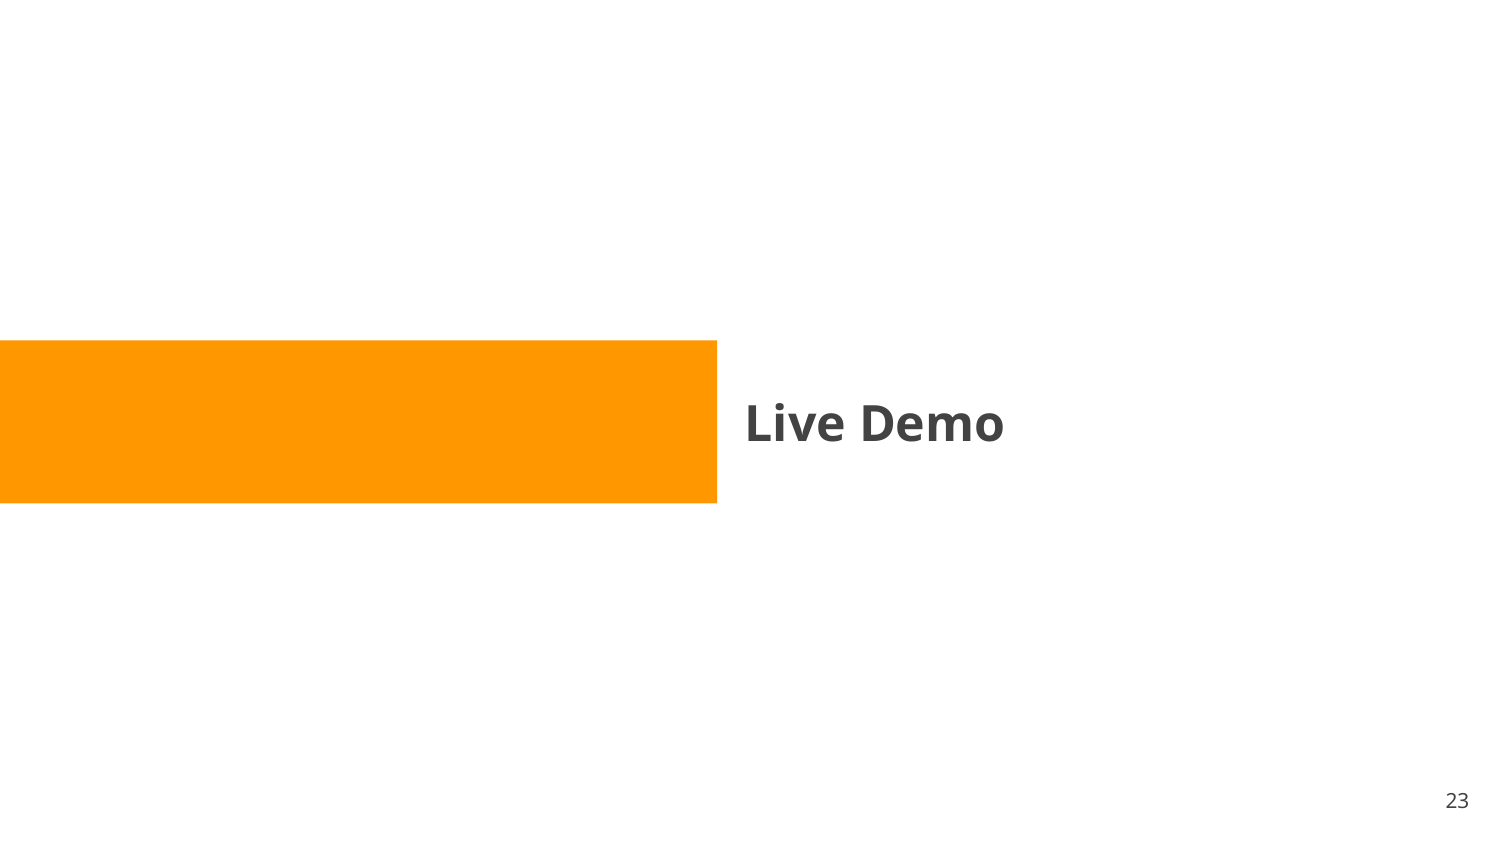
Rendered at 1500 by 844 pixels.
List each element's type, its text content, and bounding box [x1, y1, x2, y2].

text_box <number> [1394, 769, 1484, 834]
text_box Live Demo [729, 340, 1442, 504]
